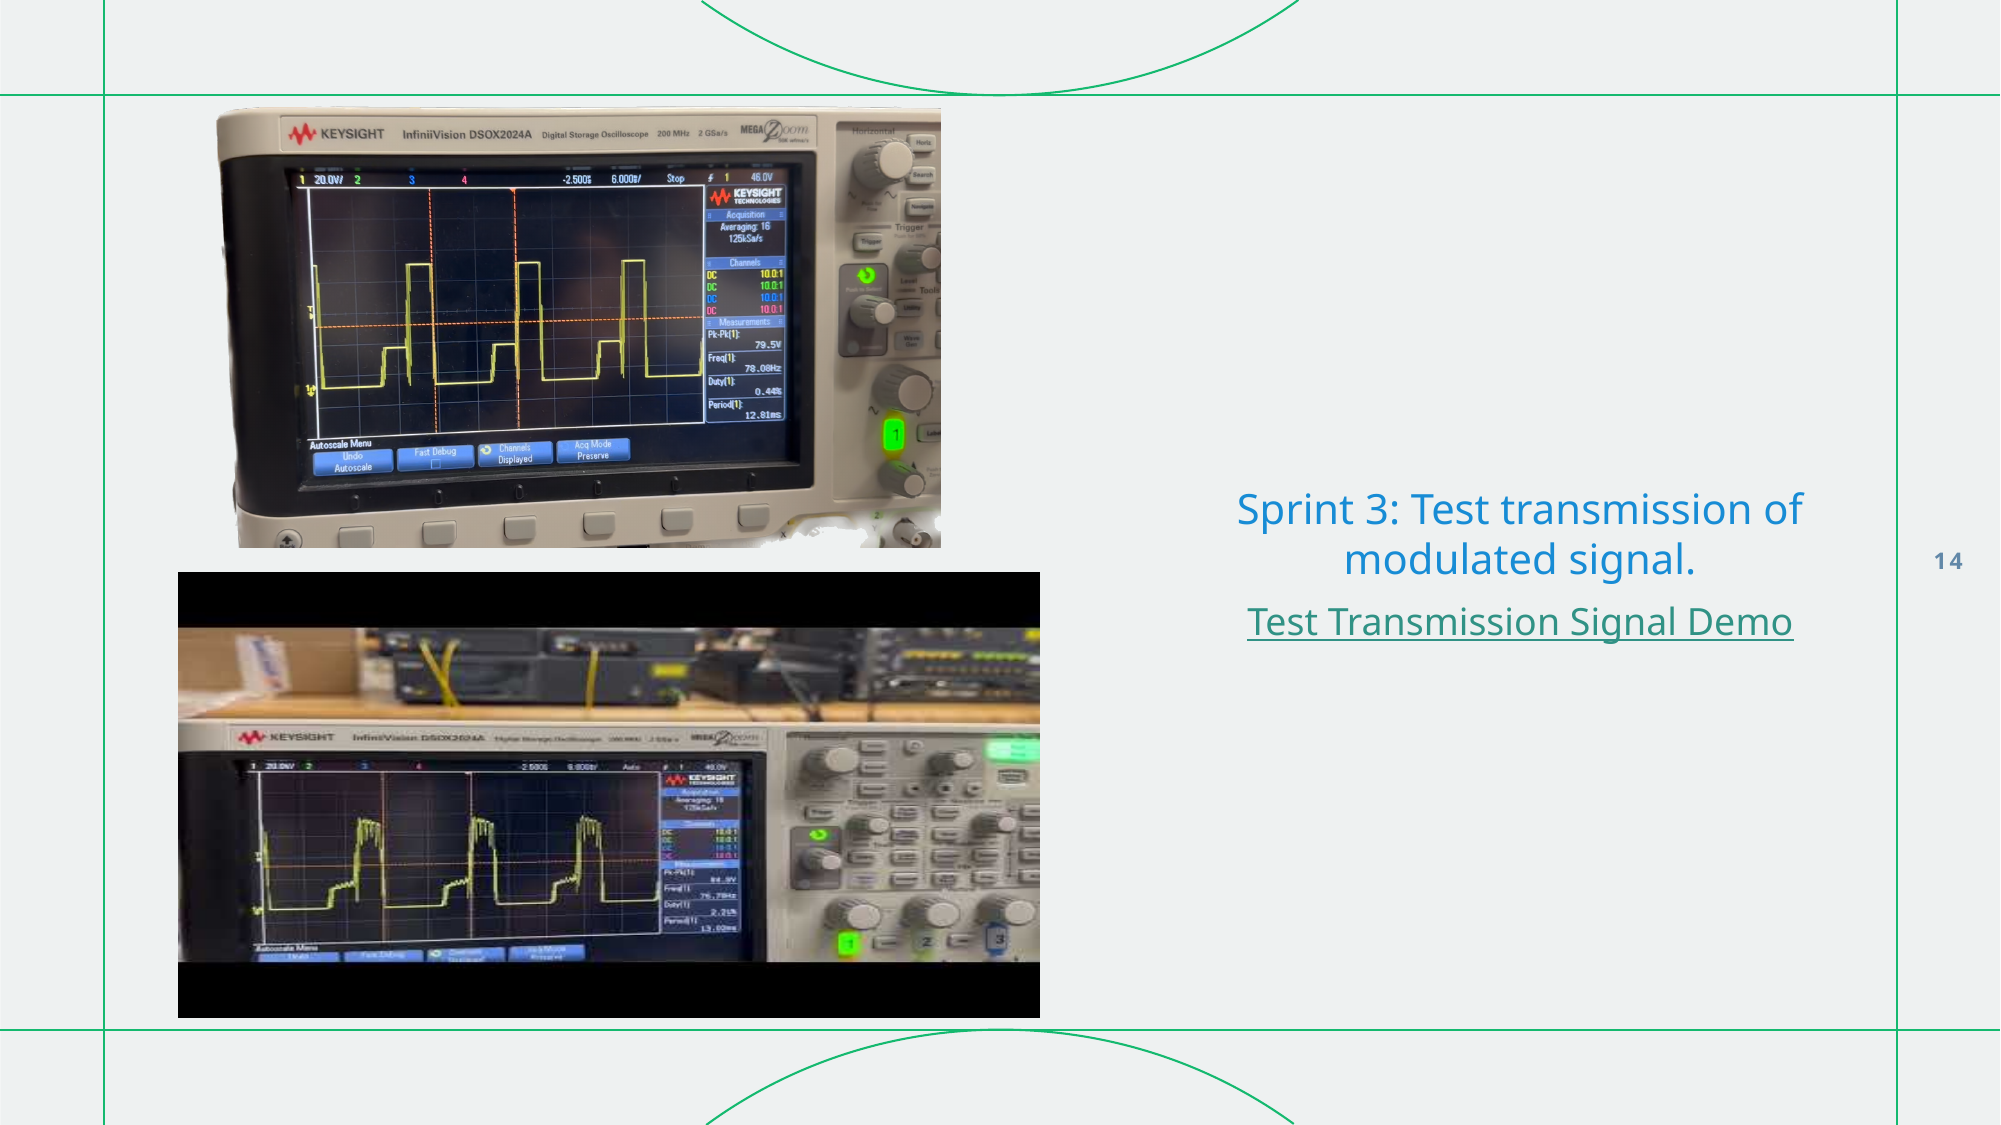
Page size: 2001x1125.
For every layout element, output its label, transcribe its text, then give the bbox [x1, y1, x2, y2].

text_box Test Transmission Signal Demo [1168, 590, 1873, 657]
text_box Sprint 3: Test transmission of modulated signal. [1143, 475, 1897, 591]
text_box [177, 571, 1041, 1019]
picture [215, 106, 941, 549]
slide_number 14 [1896, 532, 2000, 593]
